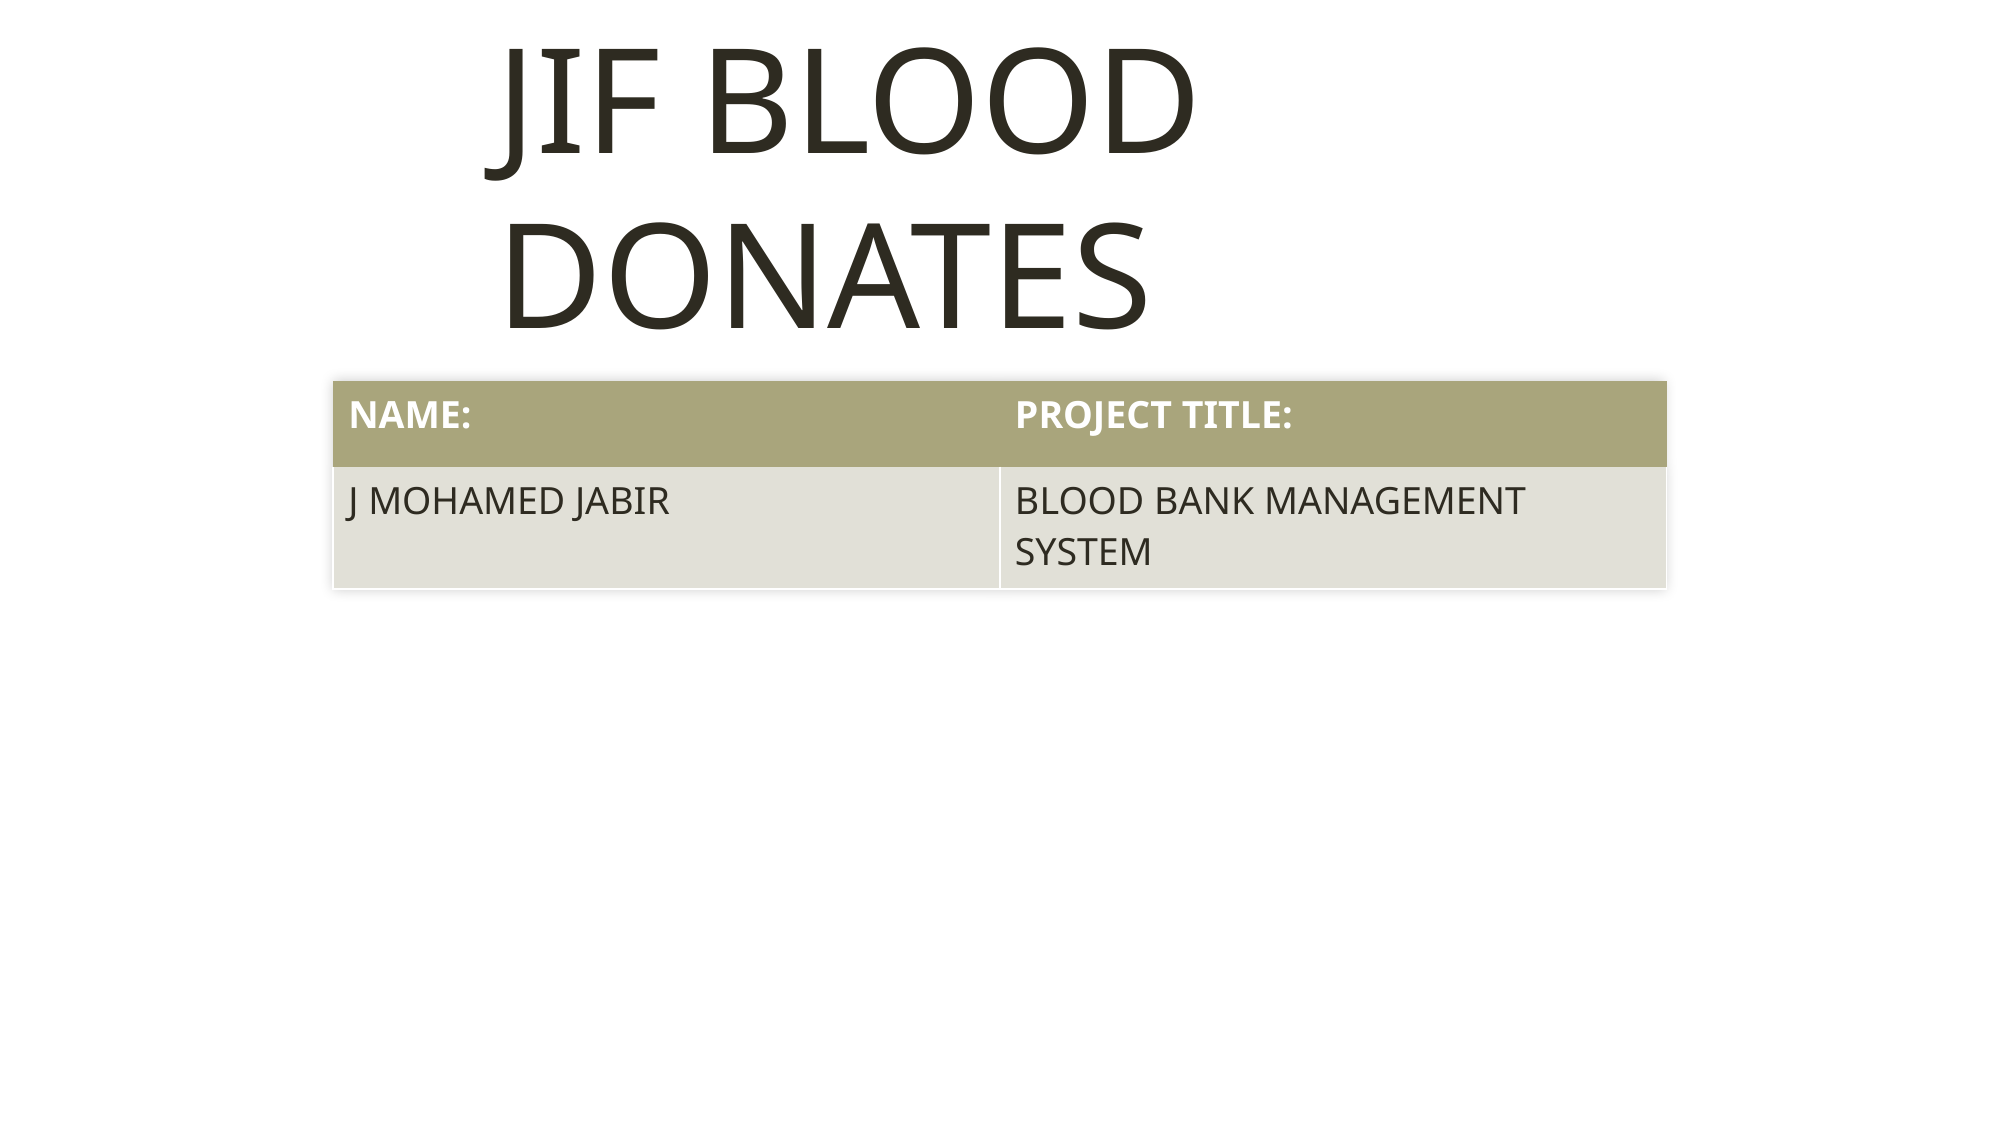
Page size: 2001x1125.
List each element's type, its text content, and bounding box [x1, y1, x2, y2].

table_header NAME: [333, 381, 1000, 467]
table_cell J MOHAMED JABIR [334, 467, 999, 588]
text_box JIF BLOOD DONATES [482, 0, 1429, 365]
table_cell BLOOD BANK MANAGEMENT SYSTEM [1001, 467, 1666, 588]
table_header PROJECT TITLE: [1000, 381, 1667, 467]
